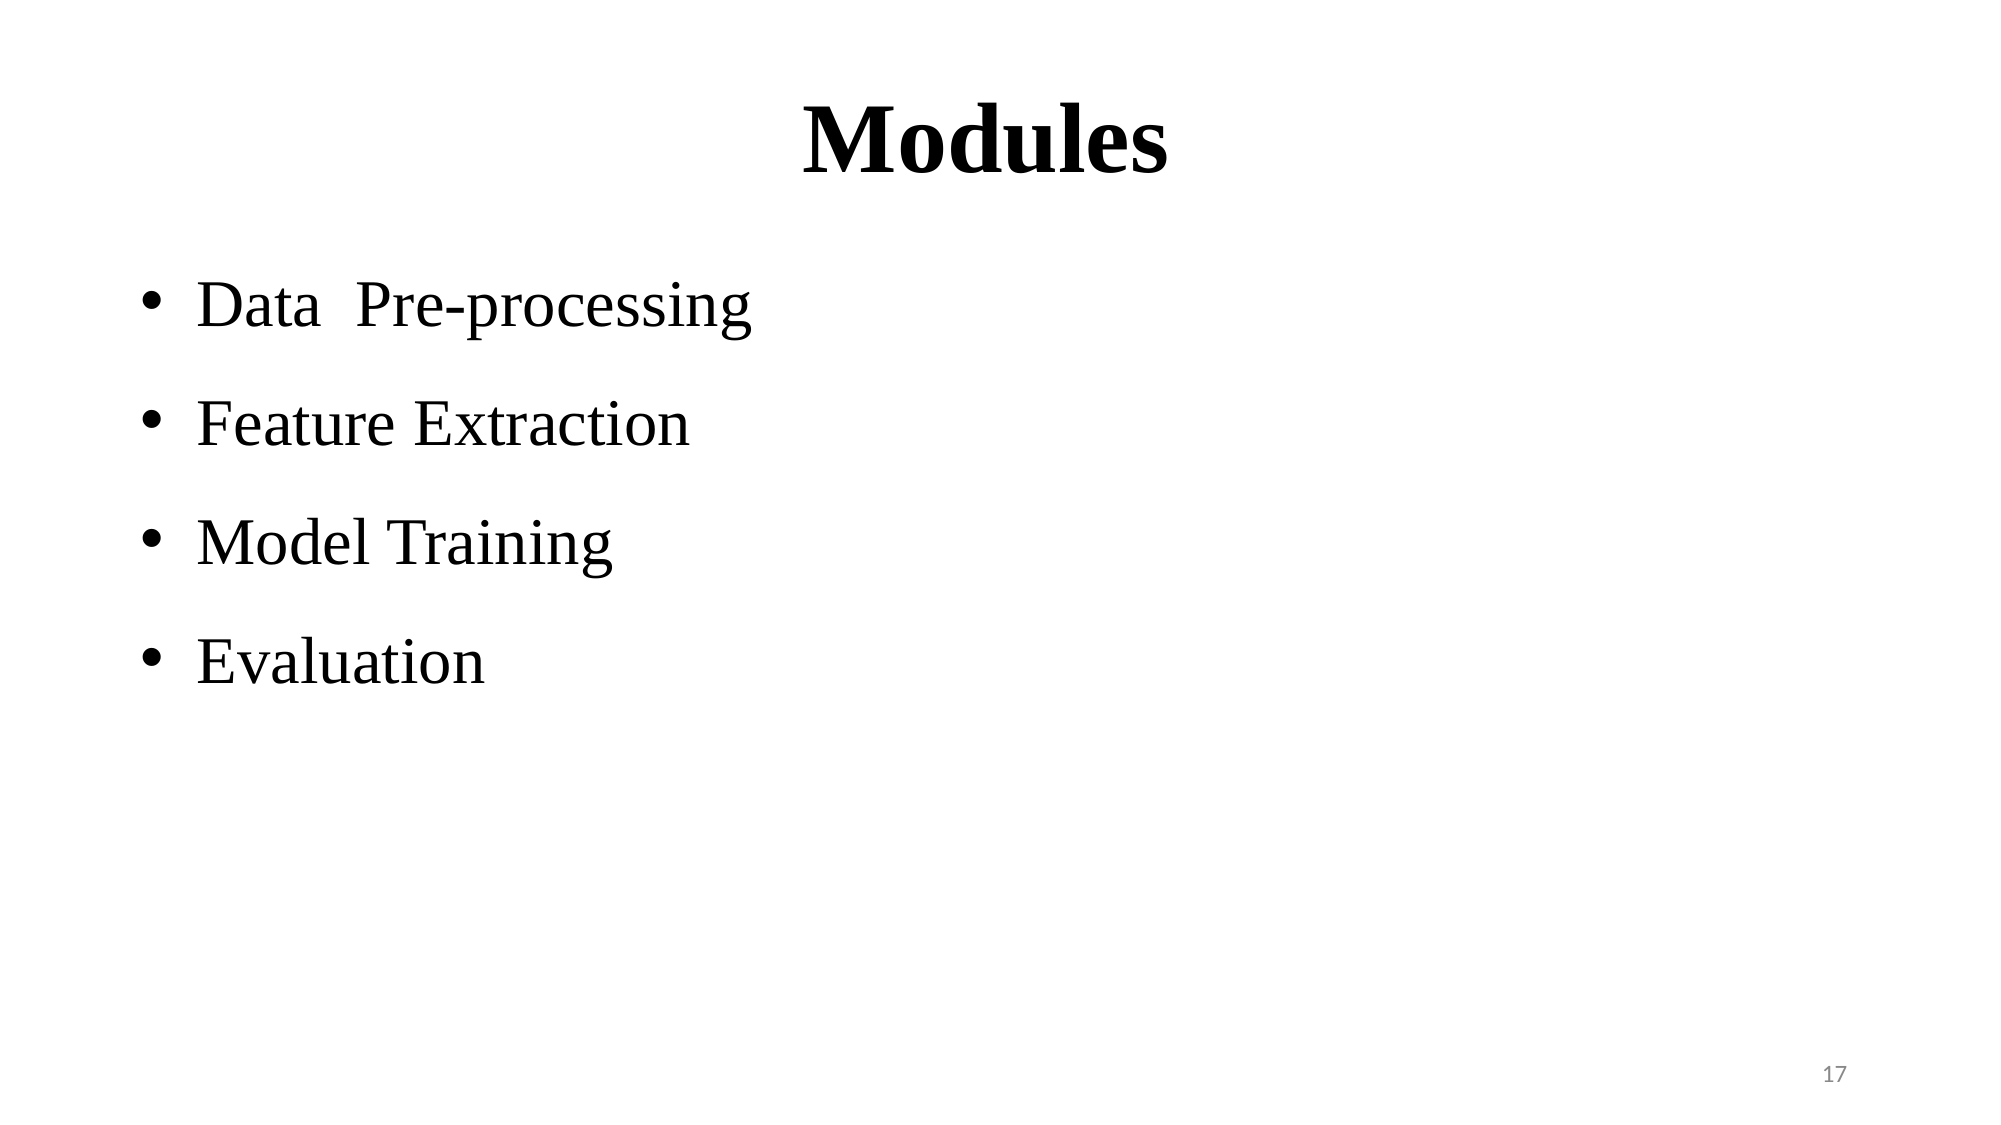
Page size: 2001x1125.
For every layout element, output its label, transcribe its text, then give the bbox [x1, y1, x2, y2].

slide_number 17 [1412, 1042, 1863, 1103]
title Modules [123, 56, 1849, 223]
list Data Pre-processing Feature Extraction Model Training Evaluation [125, 246, 1935, 987]
